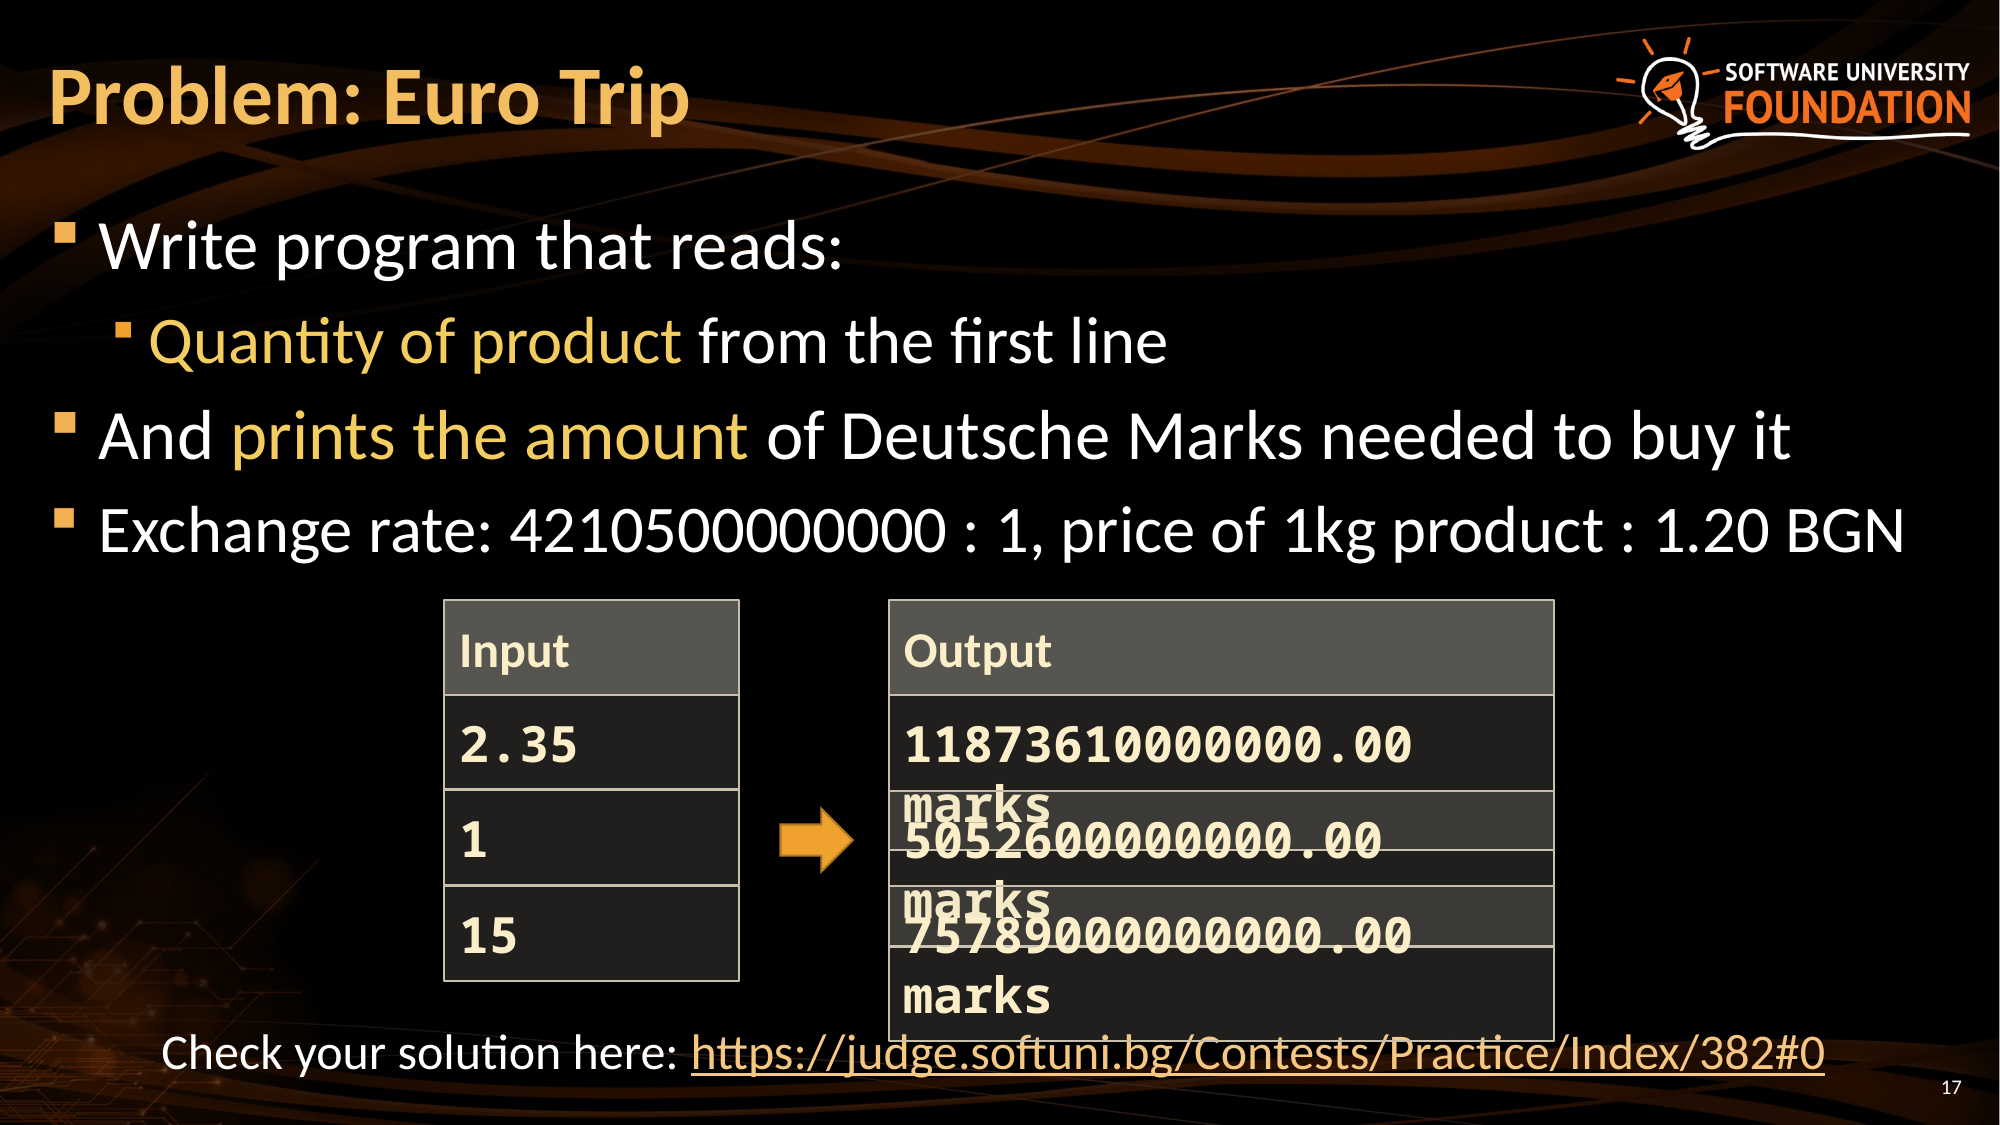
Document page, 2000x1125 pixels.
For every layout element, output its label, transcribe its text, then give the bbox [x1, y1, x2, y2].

title Problem: Euro Trip [30, 6, 1602, 189]
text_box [444, 599, 1555, 983]
text_box Check your solution here: https://judge.softuni.bg/Contests/Practice/Index/382#0 [124, 1011, 1863, 1087]
list Write program that reads: Quantity of product from the first line And prints the amount of Deutsche Marks needed to buy it Exchange rate: 4210500000000 : 1, price of 1kg product : 1.20 BGN [31, 188, 1968, 1103]
picture [0, 0, 2000, 1125]
